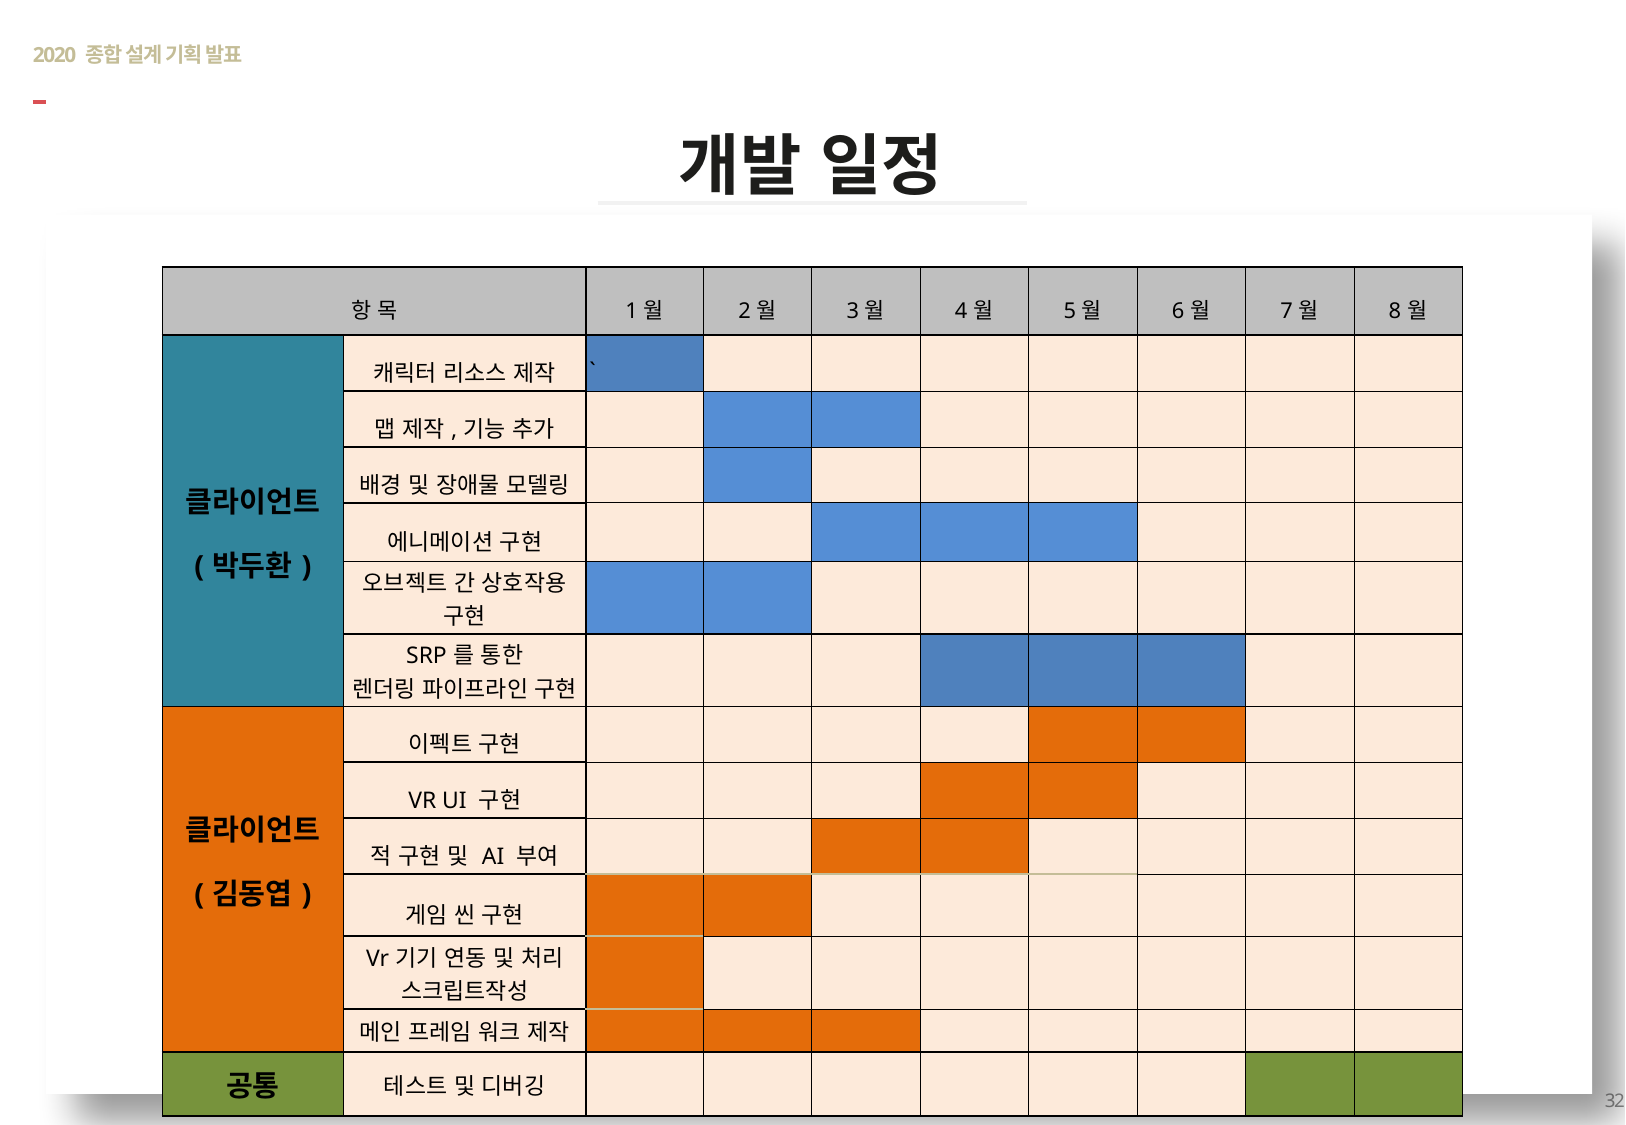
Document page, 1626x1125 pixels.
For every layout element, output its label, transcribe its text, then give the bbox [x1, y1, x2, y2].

slide_number 32 [1556, 1077, 1625, 1125]
table_cell [704, 635, 811, 706]
table_cell [1246, 562, 1354, 633]
table_cell [921, 562, 1028, 633]
table_cell 적 구현 및 AI 부여 [344, 819, 585, 873]
table_cell [1355, 875, 1462, 936]
table_cell [587, 819, 703, 873]
table_cell [921, 503, 1028, 561]
table_cell [704, 937, 811, 1009]
table_cell [704, 1010, 811, 1051]
table_cell [1138, 503, 1245, 561]
table_cell [1029, 336, 1137, 391]
table_cell [1246, 875, 1354, 936]
table_cell [1246, 503, 1354, 561]
table_cell [1355, 392, 1462, 447]
table_cell [1138, 937, 1245, 1009]
table_cell [1029, 707, 1137, 762]
table_cell [1029, 937, 1137, 1009]
table_cell [1246, 392, 1354, 447]
table_cell [1029, 562, 1137, 633]
table_cell 배경 및 장애물 모델링 [344, 448, 585, 502]
table_cell [704, 875, 811, 936]
table_cell [1029, 448, 1137, 502]
table_header 7월 [1246, 268, 1354, 334]
table_cell [1355, 336, 1462, 391]
table_cell [1138, 819, 1245, 874]
table_cell [1138, 562, 1245, 633]
table_cell [812, 562, 920, 633]
table_cell [921, 1010, 1028, 1051]
table_cell [1138, 448, 1245, 502]
table_cell [812, 1010, 920, 1051]
table_cell 메인 프레임 워크 제작 [344, 1010, 585, 1051]
table_cell [1355, 937, 1462, 1009]
table_header 6월 [1138, 268, 1245, 334]
table_cell [921, 763, 1028, 818]
table_header 4월 [921, 268, 1028, 334]
table_cell [1138, 635, 1245, 706]
table_cell [1029, 763, 1137, 818]
table_header 1월 [587, 268, 703, 334]
table_cell [704, 336, 811, 391]
table_cell [1355, 1010, 1462, 1051]
table_cell [1138, 1053, 1245, 1115]
table_cell [921, 819, 1028, 873]
table_cell [704, 763, 811, 818]
table_cell [1138, 336, 1245, 391]
table_cell [1355, 448, 1462, 502]
table_cell [1355, 562, 1462, 633]
table_cell [921, 1053, 1028, 1115]
table_cell [587, 707, 703, 762]
table_cell [1029, 1053, 1137, 1115]
table_cell [587, 392, 703, 447]
table_cell 게임 씬 구현 [344, 875, 585, 935]
table_cell 클라이언트 (박두환) [163, 336, 343, 706]
table_cell 맵 제작,기능 추가 [344, 392, 585, 446]
table_cell [704, 448, 811, 502]
table_cell [1246, 448, 1354, 502]
table_cell [1029, 635, 1137, 706]
table_cell [921, 937, 1028, 1009]
table_cell [587, 1010, 703, 1051]
table_cell [812, 1053, 920, 1115]
table_cell [1355, 763, 1462, 818]
table_cell [1029, 819, 1137, 873]
table_cell [1246, 763, 1354, 818]
table_cell [1246, 819, 1354, 874]
table_header 8월 [1355, 268, 1462, 334]
table_cell [587, 875, 703, 935]
table_cell [587, 503, 703, 561]
table_cell [812, 707, 920, 762]
table_cell [1246, 1053, 1354, 1115]
text_box [44, 213, 1594, 1096]
table_cell [704, 392, 811, 447]
table_cell [704, 562, 811, 633]
table_cell [587, 1053, 703, 1115]
table_cell 오브젝트 간 상호작용 구현 [344, 562, 585, 633]
table_header 5월 [1029, 268, 1137, 334]
table_header 항 목 [163, 268, 585, 334]
text_box 개발 일정 [215, 134, 1408, 192]
table_cell 에니메이션 구현 [344, 504, 585, 561]
table_cell ` [587, 336, 703, 391]
table_cell [812, 336, 920, 391]
table_cell [812, 937, 920, 1009]
table_header 2월 [704, 268, 811, 334]
table_cell [1246, 707, 1354, 762]
table_cell [1246, 336, 1354, 391]
table_cell Vr기기 연동 및 처리 스크립트작성 [344, 937, 585, 1008]
table_cell [587, 635, 703, 706]
title 2020 종합 설계 기획 발표 [32, 19, 482, 90]
table_cell [1355, 707, 1462, 762]
table_cell [1138, 875, 1245, 936]
table_cell [704, 1053, 811, 1115]
table_cell [921, 635, 1028, 706]
table_cell [812, 503, 920, 561]
table_cell 클라이언트 (김동엽) [163, 707, 343, 1051]
table_cell [1355, 1053, 1462, 1115]
table_cell [1138, 1010, 1245, 1051]
table_cell [1246, 937, 1354, 1009]
table_header 3월 [812, 268, 920, 334]
table_cell [1355, 503, 1462, 561]
table_cell [1138, 707, 1245, 762]
table_cell 테스트 및 디버깅 [344, 1053, 585, 1115]
table_cell SRP를 통한 렌더링 파이프라인 구현 [344, 635, 585, 706]
table_cell [1246, 635, 1354, 706]
table_cell 공통 [163, 1053, 343, 1115]
table_cell [587, 937, 703, 1008]
table_cell [1029, 875, 1137, 936]
table_cell [1138, 392, 1245, 447]
table_cell [812, 635, 920, 706]
table_cell [1355, 635, 1462, 706]
table_cell [921, 875, 1028, 936]
table_cell [1029, 392, 1137, 447]
table_cell [587, 448, 703, 502]
table_cell [1246, 1010, 1354, 1051]
table_cell VR UI 구현 [344, 763, 585, 817]
table_cell [921, 392, 1028, 447]
table_cell [812, 819, 920, 873]
table_cell [704, 819, 811, 873]
table_cell [704, 503, 811, 561]
table_cell [921, 448, 1028, 502]
table_cell [812, 875, 920, 936]
table_cell [812, 763, 920, 818]
table_cell [921, 707, 1028, 762]
table_cell [1138, 763, 1245, 818]
table_cell 이펙트 구현 [344, 707, 585, 761]
table_cell [812, 448, 920, 502]
table_cell [812, 392, 920, 447]
table_cell [1355, 819, 1462, 874]
table_cell [704, 707, 811, 762]
table_cell [1029, 503, 1137, 561]
table_cell [587, 763, 703, 818]
table_cell 캐릭터 리소스 제작 [344, 336, 585, 390]
table_cell [1029, 1010, 1137, 1051]
table_cell [921, 336, 1028, 391]
table_cell [587, 562, 703, 633]
